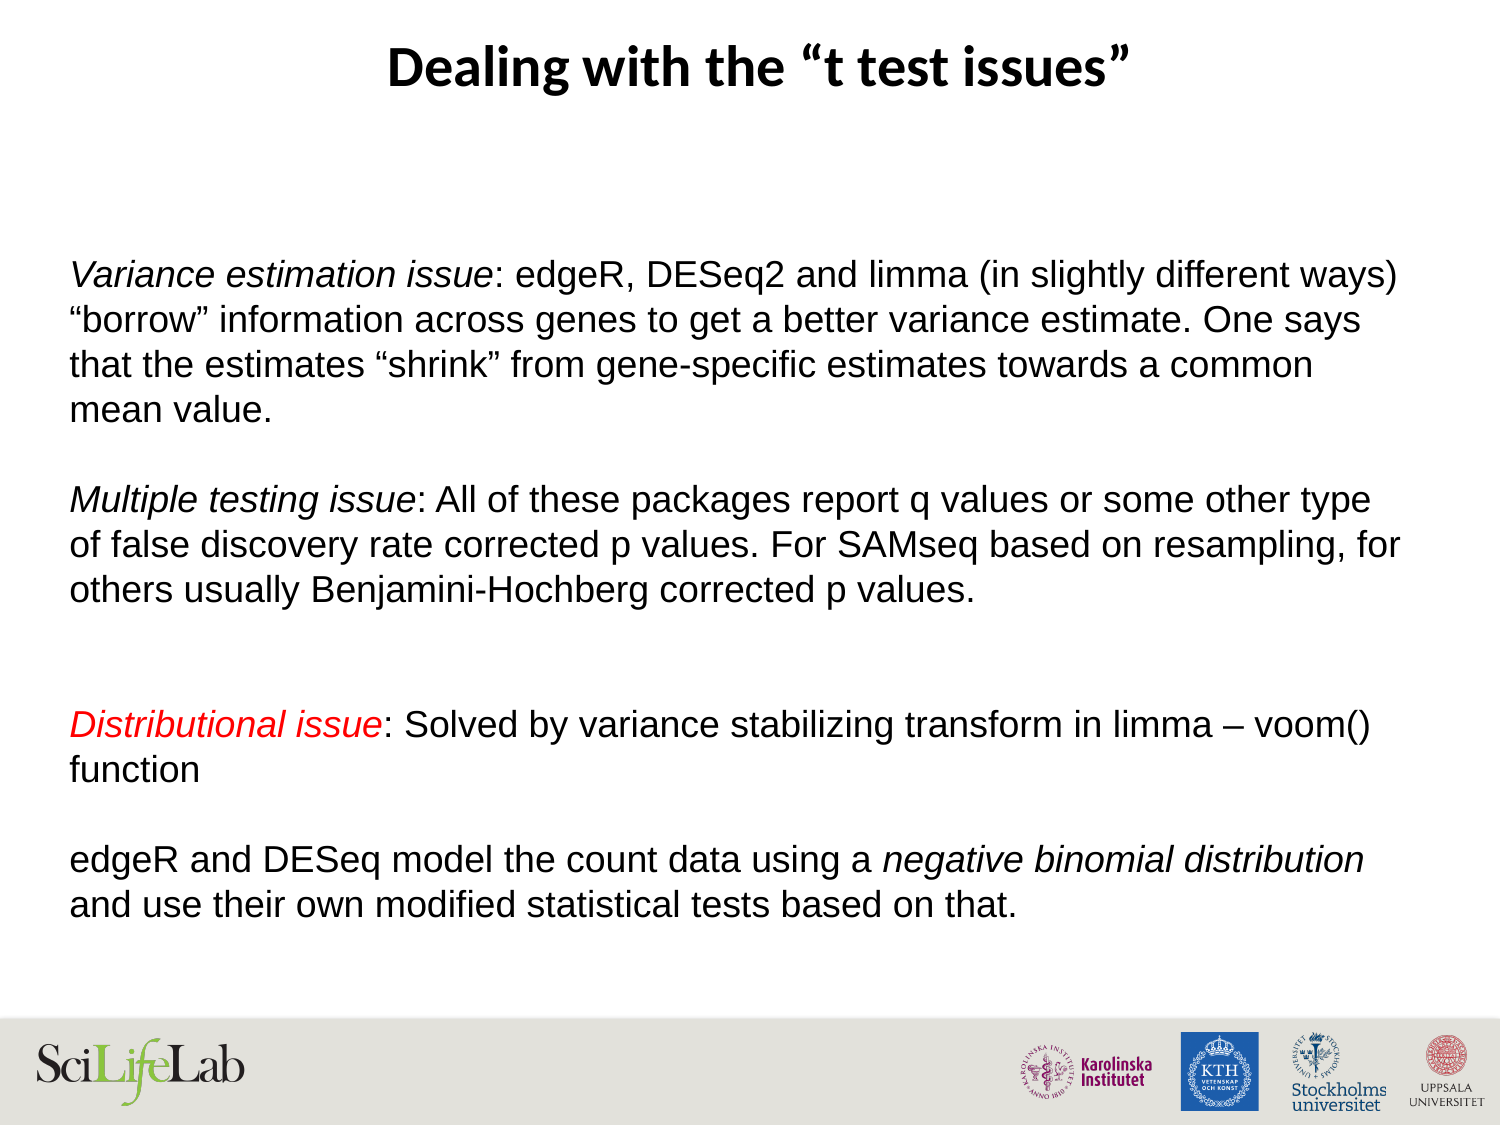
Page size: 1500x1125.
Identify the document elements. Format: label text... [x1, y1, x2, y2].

title Dealing with the “t test issues” [244, 20, 1276, 153]
text_box Variance estimation issue: edgeR, DESeq2 and limma (in slightly different ways) “borrow” information across genes to get a better variance estimate. One says that the estimates “shrink” from gene-specific estimates towards a common mean value. Multiple testing issue: All of these packages report q values or some other type of false discovery rate corrected p values. For SAMseq based on resampling, for others usually Benjamini-Hochberg corrected p values. Distributional issue: Solved by variance stabilizing transform in limma – voom() function edgeR and DESeq model the count data using a negative binomial distribution and use their own modified statistical tests based on that. [54, 153, 1425, 1113]
